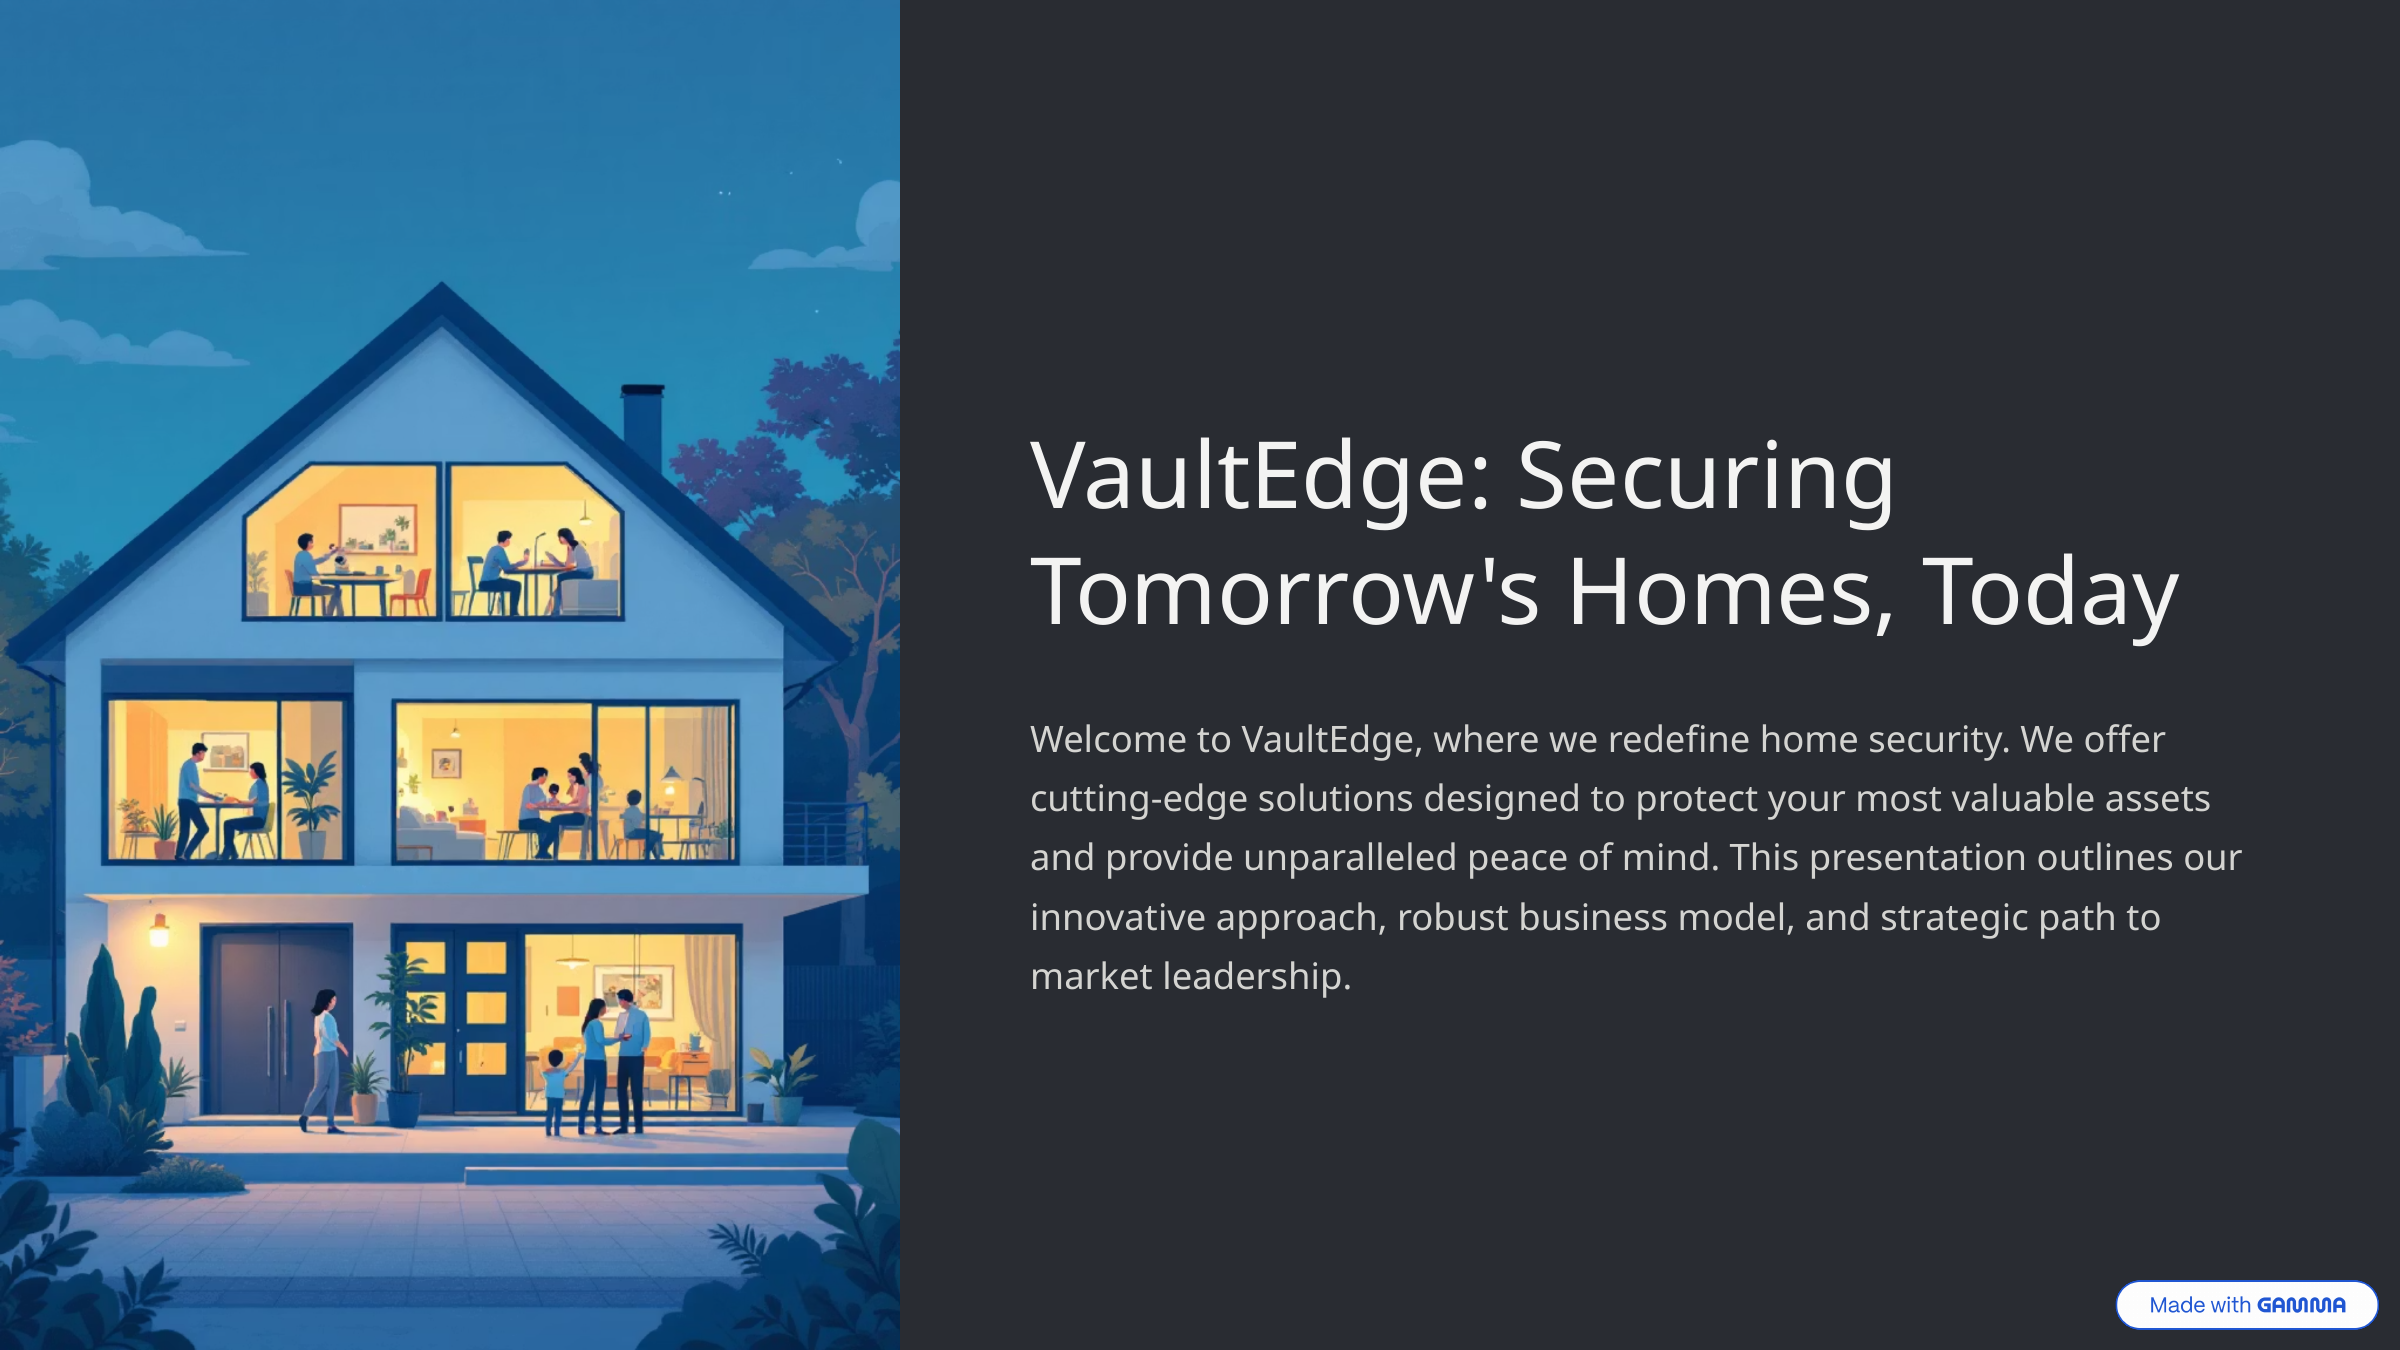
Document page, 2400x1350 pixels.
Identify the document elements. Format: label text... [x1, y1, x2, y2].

picture [2106, 1271, 2389, 1339]
text_box Welcome to VaultEdge, where we redefine home security. We offer cutting-edge solutions designed to protect your most valuable assets and provide unparalleled peace of mind. This presentation outlines our innovative approach, robust business model, and strategic path to market leadership. [1030, 700, 2270, 939]
text_box VaultEdge: Securing Tomorrow's Homes, Today [1030, 411, 2270, 645]
picture [0, 0, 900, 1350]
